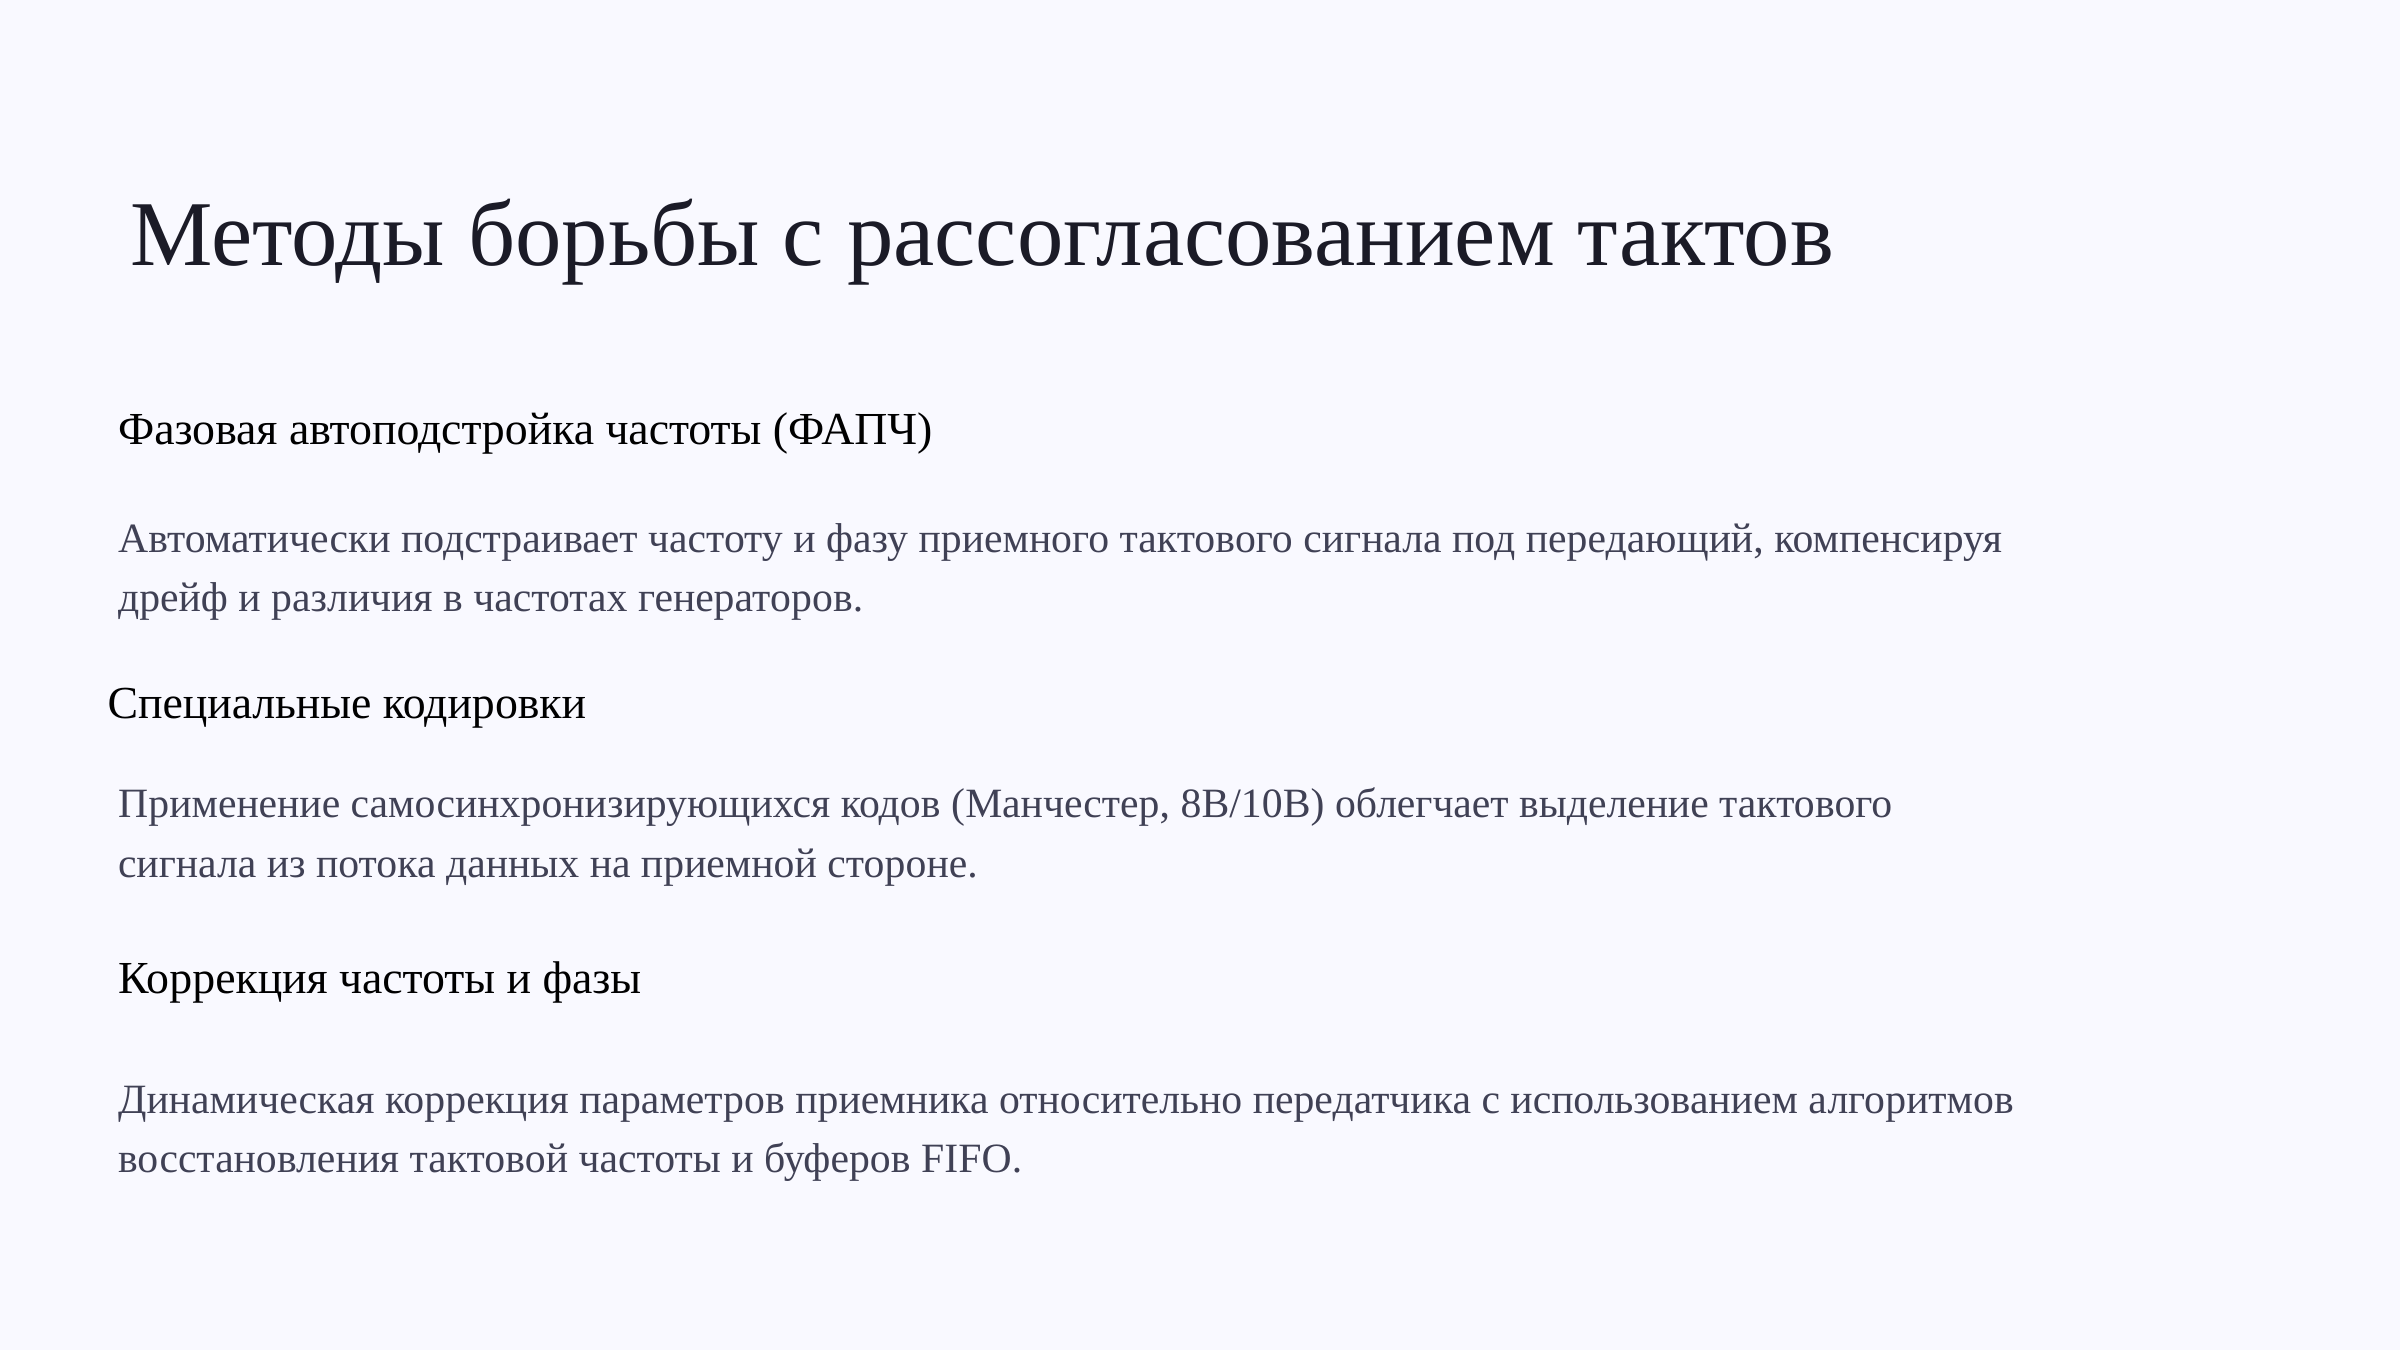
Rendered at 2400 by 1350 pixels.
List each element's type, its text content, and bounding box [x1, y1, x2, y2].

text_box Динамическая коррекция параметров приемника относительно передатчика с использованием алгоритмов восстановления тактовой частоты и буферов FIFO. [118, 1062, 2035, 1182]
text_box Специальные кодировки [107, 670, 680, 729]
text_box Применение самосинхронизирующихся кодов (Манчестер, 8B/10B) облегчает выделение тактового сигнала из потока данных на приемной стороне. [118, 766, 2035, 886]
text_box Методы борьбы с рассогласованием тактов [130, 168, 2125, 285]
text_box Коррекция частоты и фазы [118, 945, 734, 1004]
text_box Автоматически подстраивает частоту и фазу приемного тактового сигнала под передающий, компенсируя дрейф и различия в частотах генераторов. [118, 501, 2035, 621]
text_box Фазовая автоподстройка частоты (ФАПЧ) [118, 396, 1059, 455]
